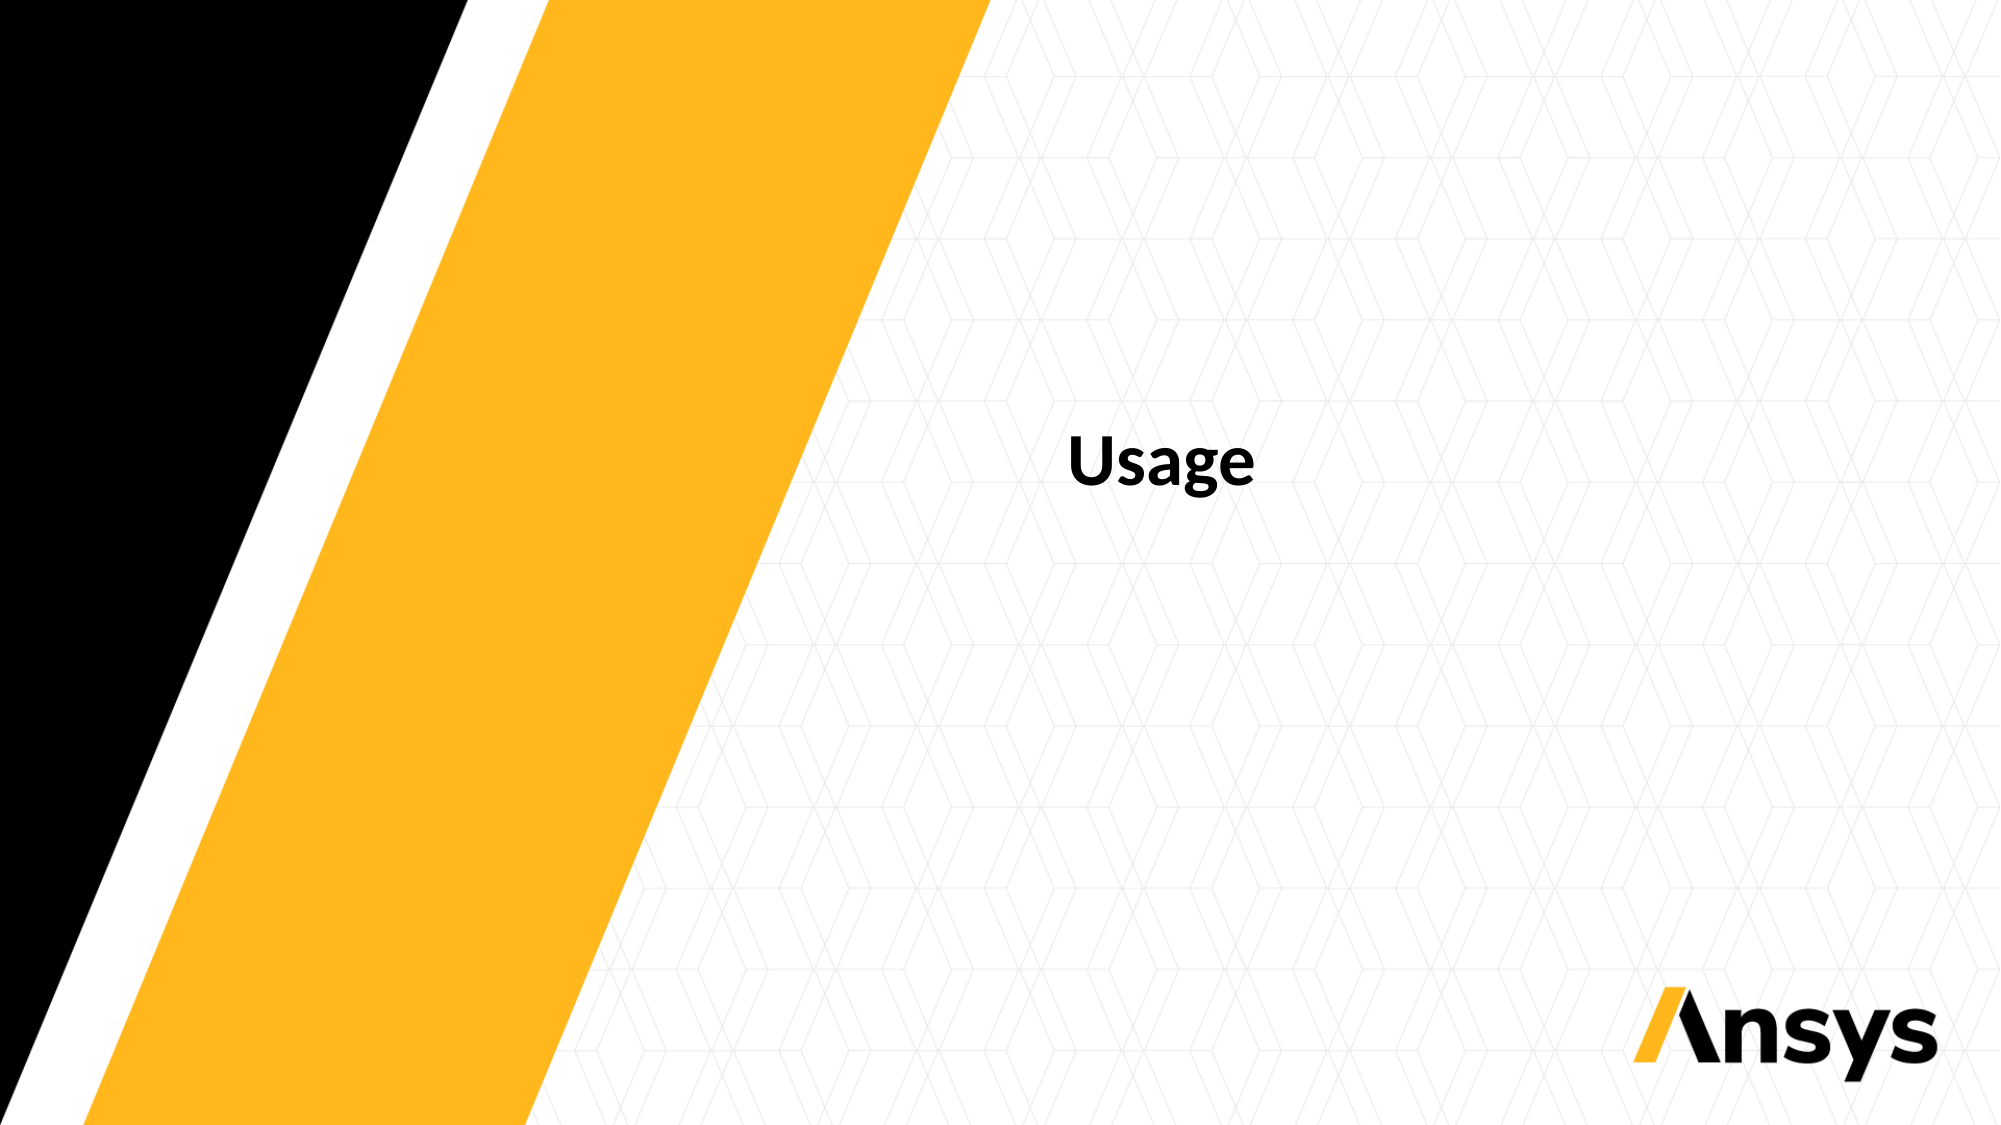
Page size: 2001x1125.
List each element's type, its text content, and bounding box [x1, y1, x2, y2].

list Usage [1052, 413, 1938, 652]
picture [0, 0, 2000, 1125]
